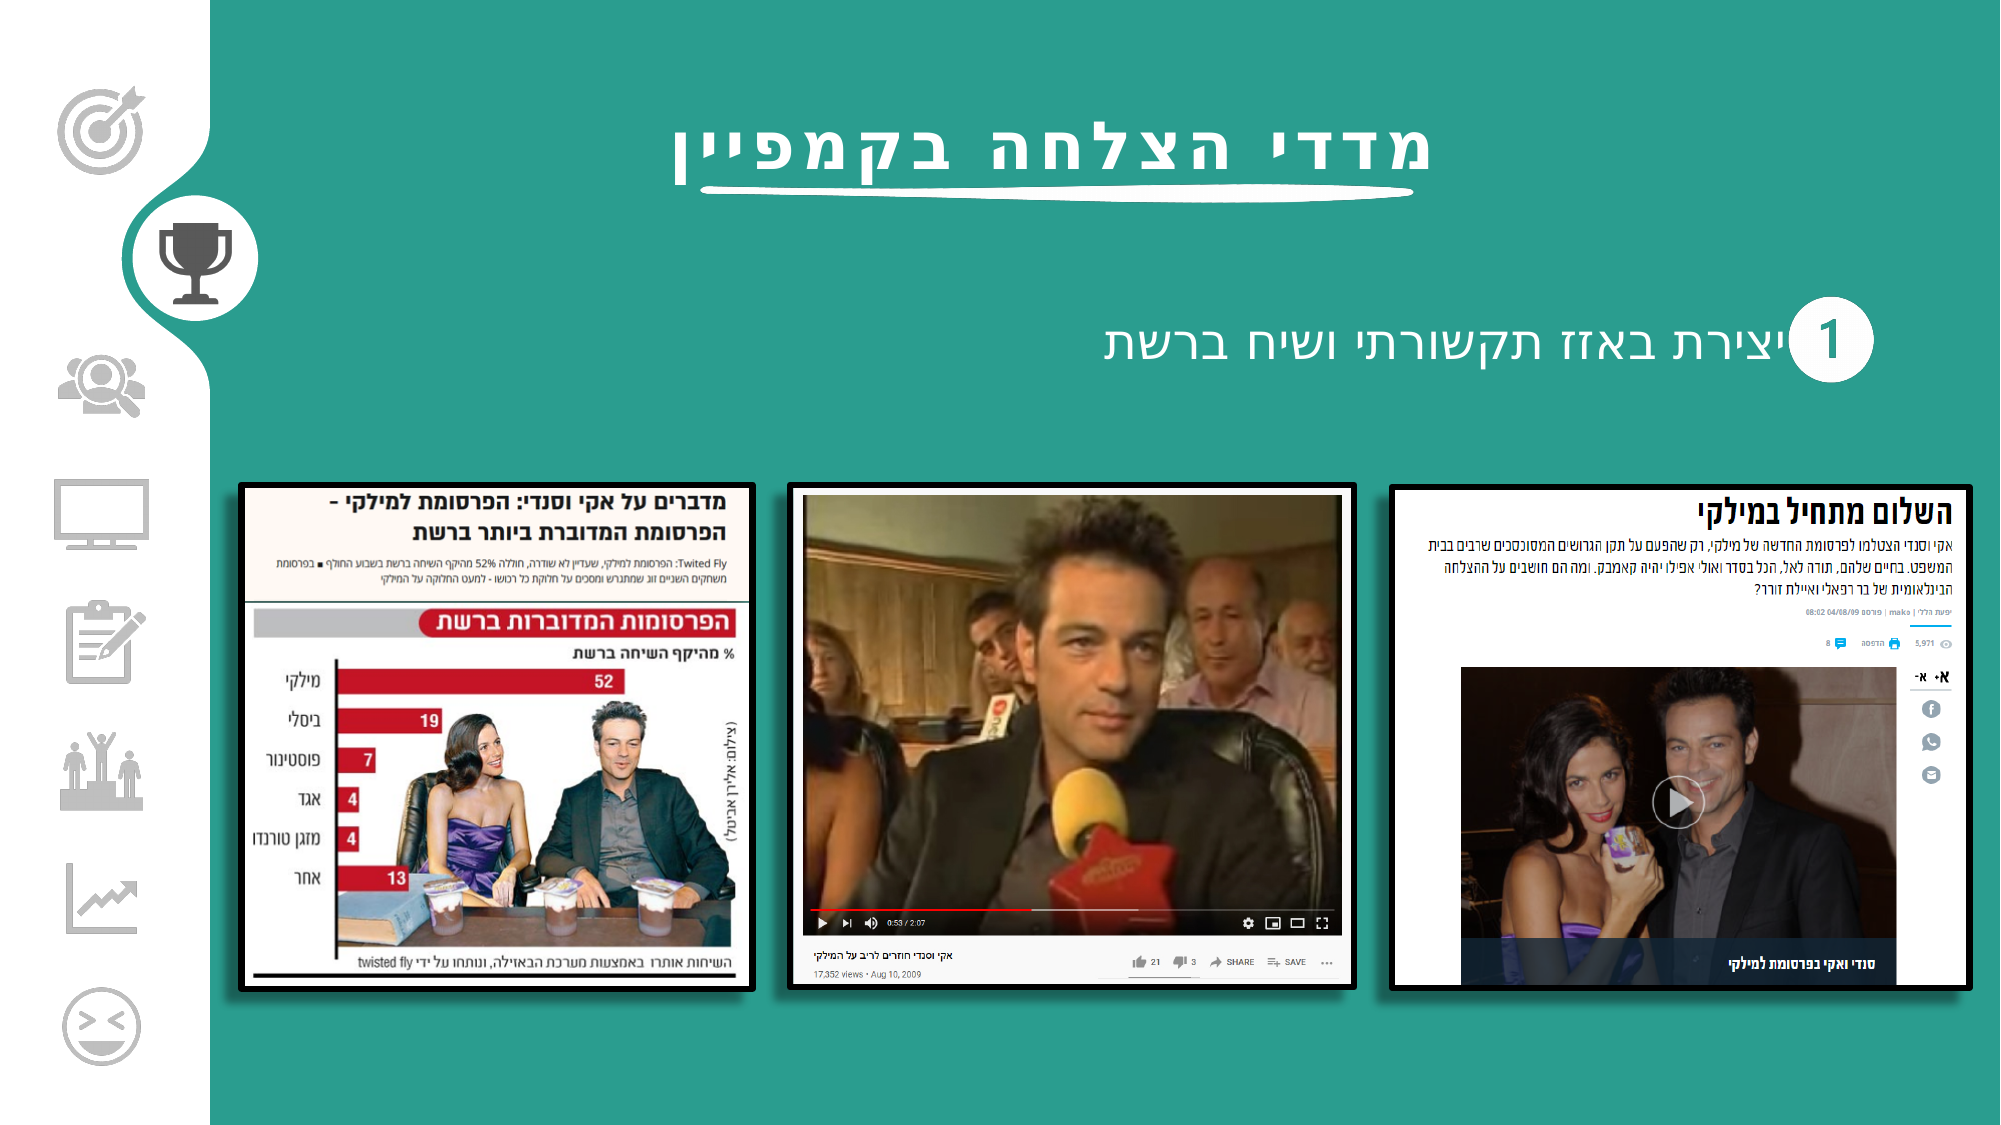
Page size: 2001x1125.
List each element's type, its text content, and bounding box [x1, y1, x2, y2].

text_box מדדי הצלחה בקמפיין [655, 95, 1451, 191]
picture [52, 592, 151, 692]
picture [48, 76, 155, 184]
picture [1777, 285, 1885, 394]
picture [52, 977, 151, 1076]
picture [52, 465, 151, 564]
picture [52, 721, 151, 821]
picture [700, 174, 1414, 213]
picture [793, 487, 1352, 985]
text_box יצירת באזז תקשורתי ושיח ברשת [1072, 302, 1777, 377]
text_box [0, 0, 211, 1125]
picture [244, 487, 750, 986]
picture [52, 214, 151, 313]
picture [52, 336, 151, 436]
picture [1395, 489, 1967, 985]
picture [52, 849, 151, 948]
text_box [132, 195, 259, 321]
